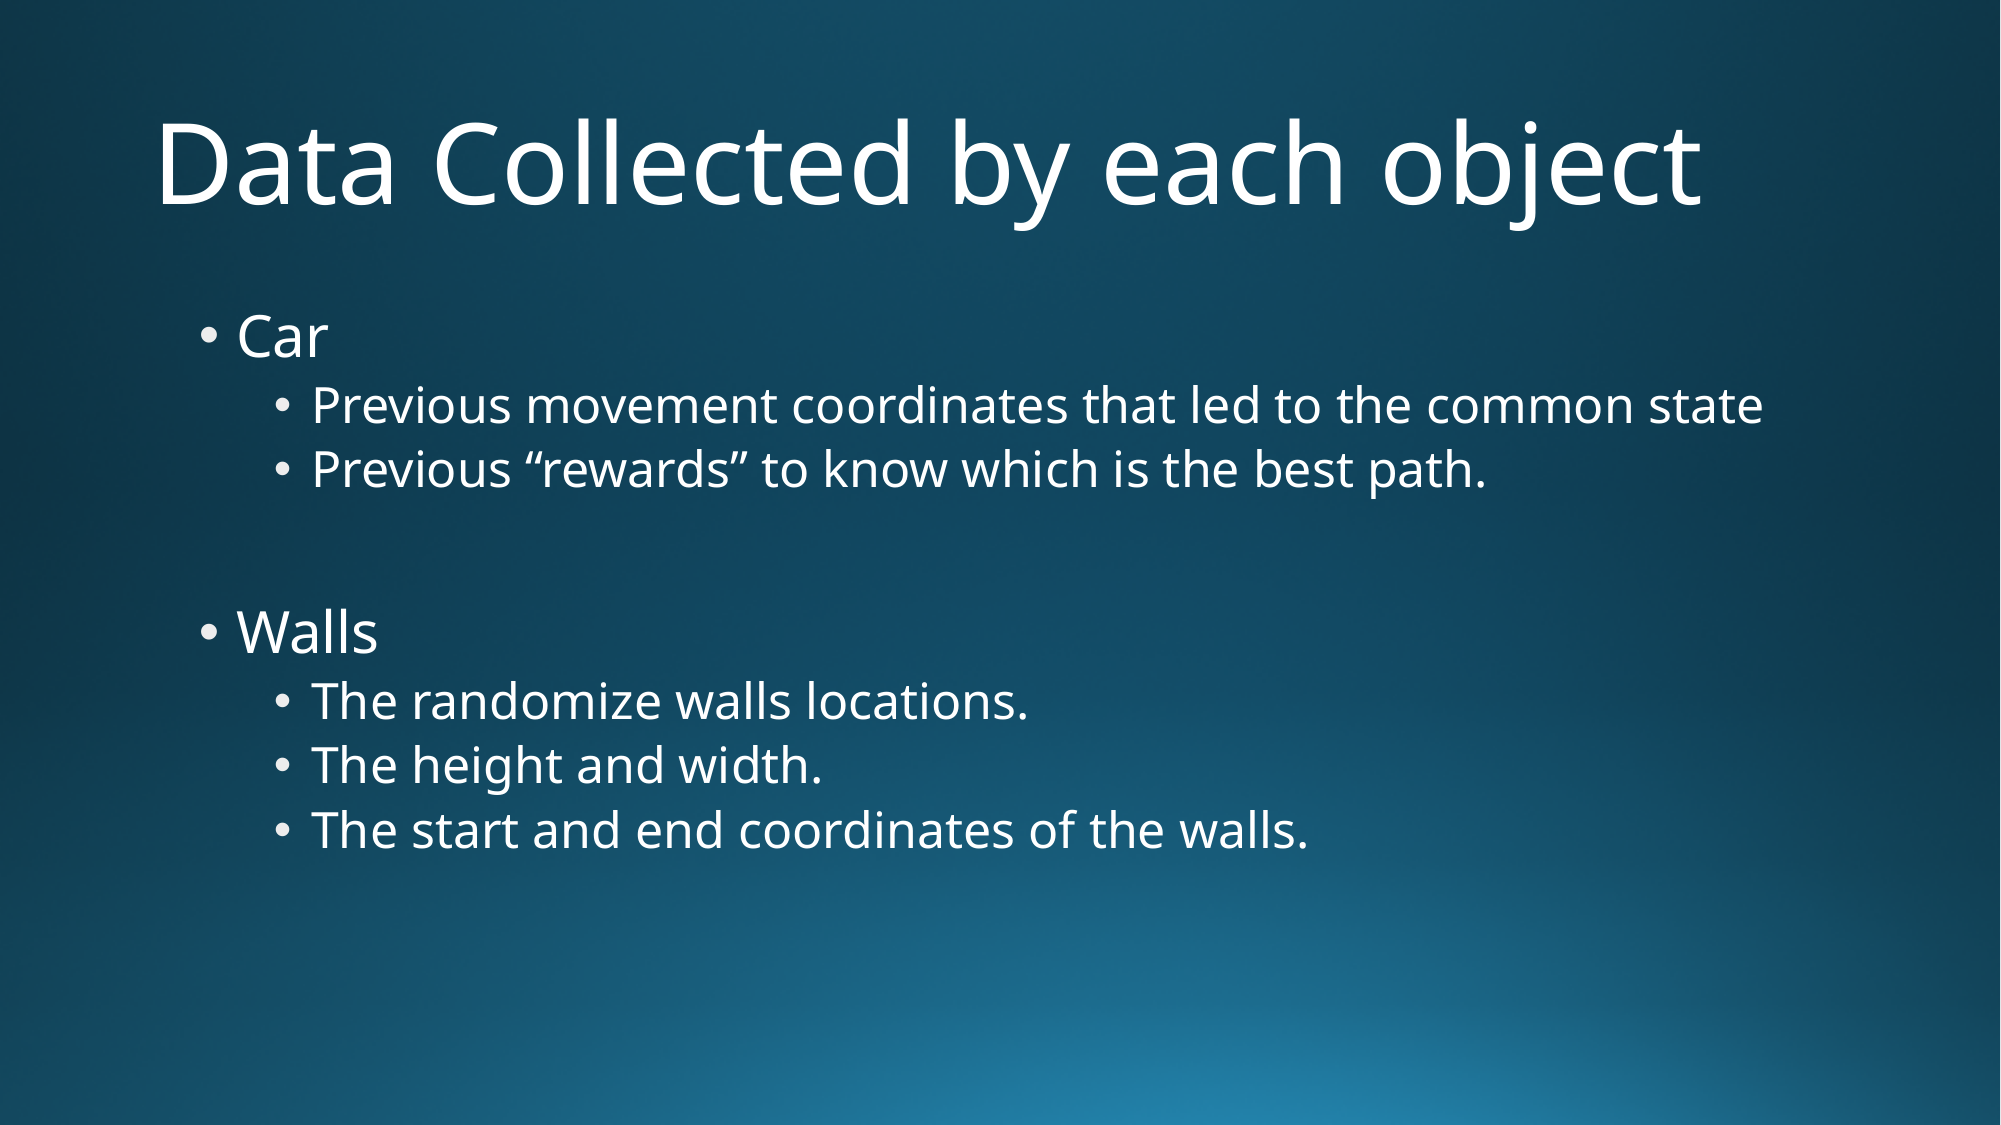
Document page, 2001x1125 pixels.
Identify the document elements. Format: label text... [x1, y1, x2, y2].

list Car Previous movement coordinates that led to the common state Previous “rewards” to know which is the best path. Walls The randomize walls locations. The height and width. The start and end coordinates of the walls. [183, 299, 1863, 1014]
picture [0, 0, 2001, 1125]
title Data Collected by each object [137, 59, 1863, 278]
